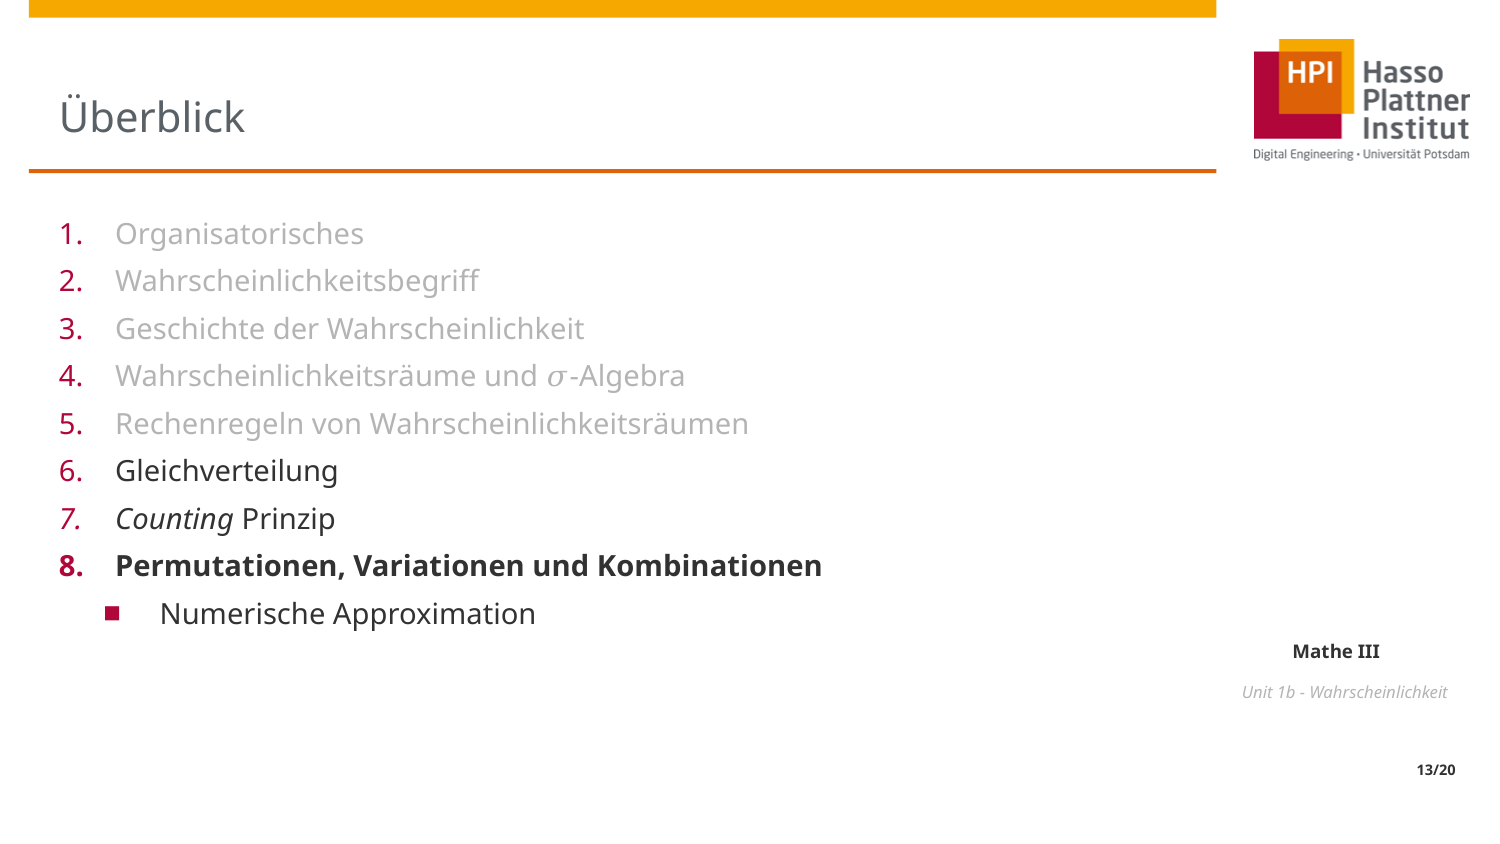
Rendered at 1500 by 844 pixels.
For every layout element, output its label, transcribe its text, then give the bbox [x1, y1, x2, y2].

title Überblick [58, 17, 1187, 170]
list Organisatorisches Wahrscheinlichkeitsbegriff Geschichte der Wahrscheinlichkeit Wahrscheinlichkeitsräume und 𝜎-Algebra Rechenregeln von Wahrscheinlichkeitsräumen Gleichverteilung Counting Prinzip Permutationen, Variationen und Kombinationen Numerische Approximation [58, 203, 1187, 788]
picture [1254, 39, 1470, 161]
